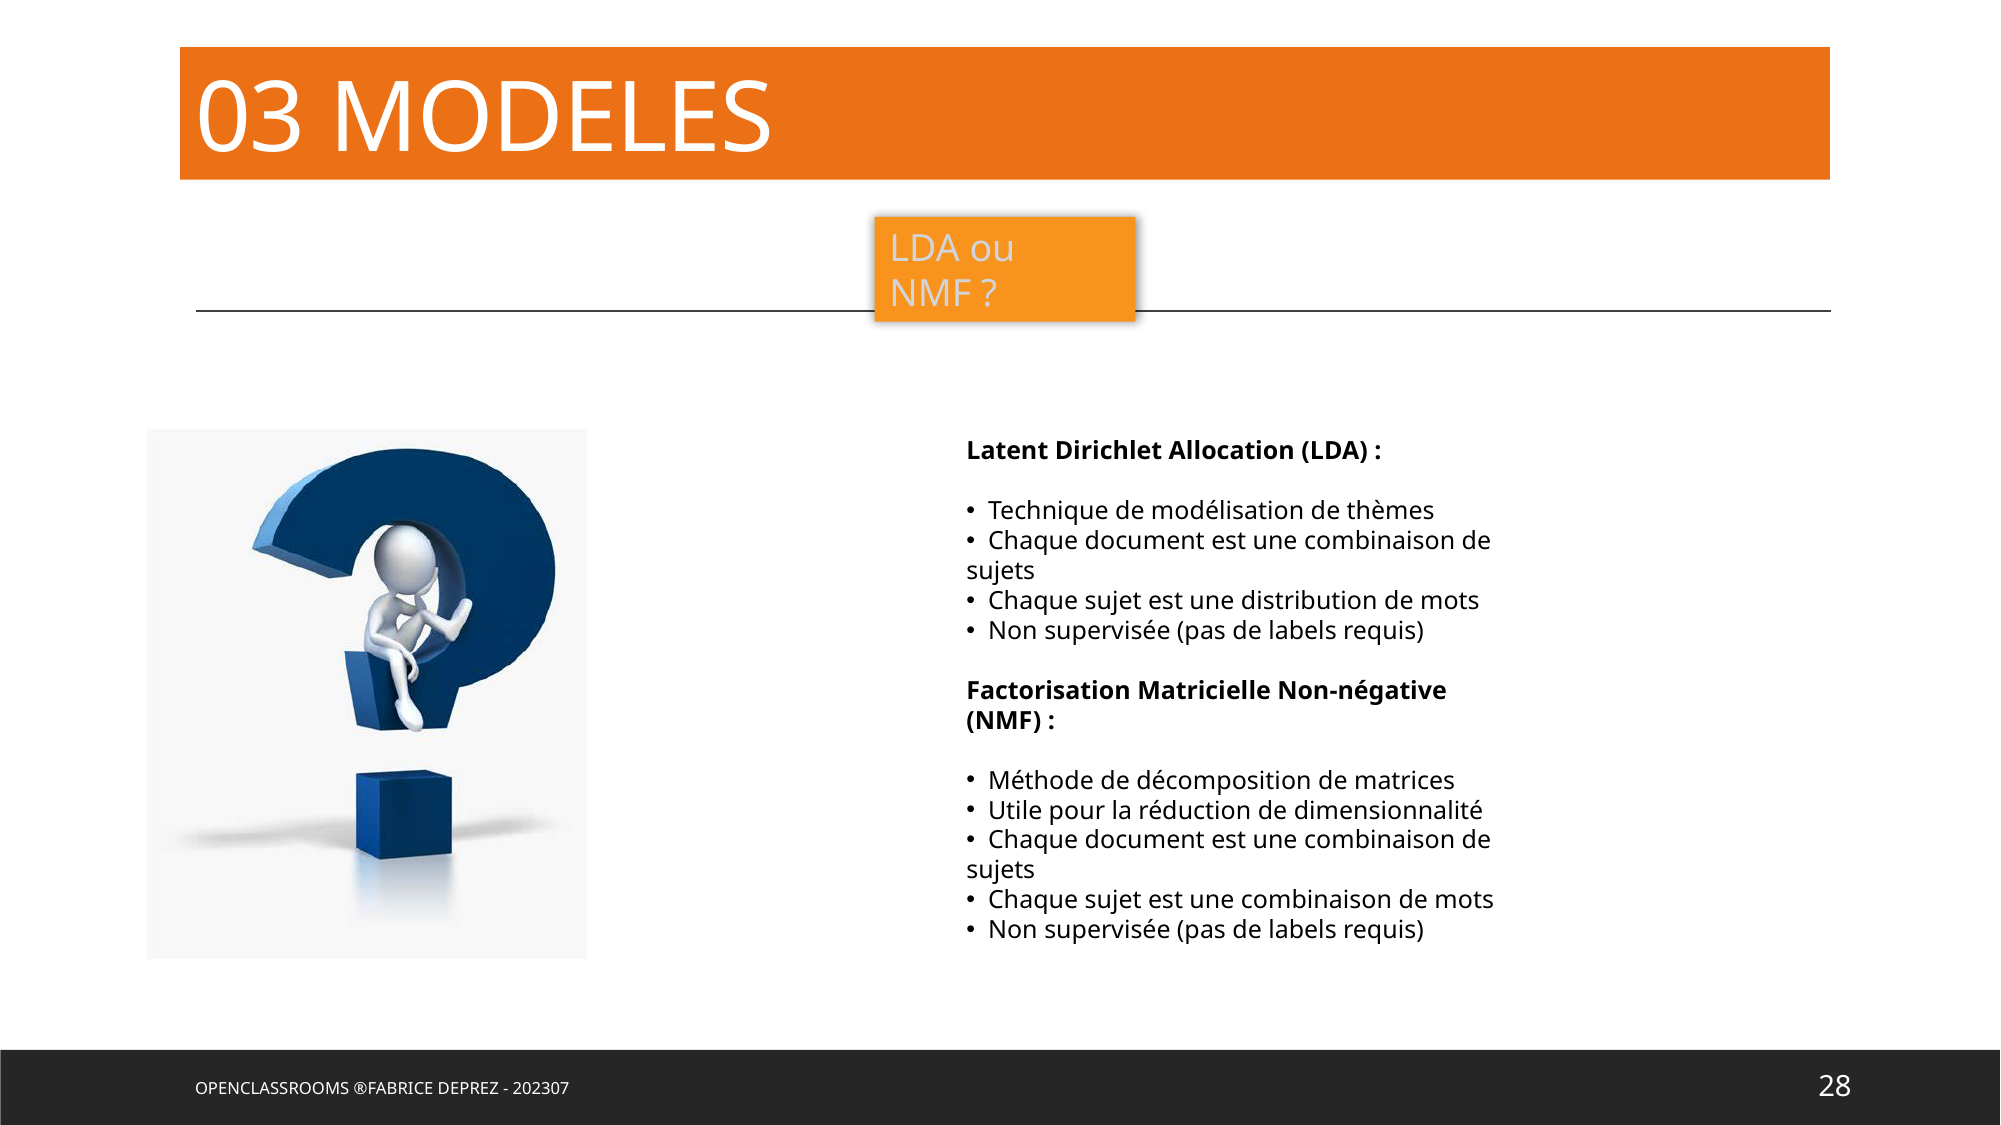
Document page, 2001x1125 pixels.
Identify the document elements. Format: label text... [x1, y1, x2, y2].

text_box LDA ou NMF ? [874, 216, 1136, 322]
text_box [975, 537, 1529, 1092]
picture [145, 426, 589, 961]
text_box Latent Dirichlet Allocation (LDA) : Technique de modélisation de thèmes Chaque document est une combinaison de sujets Chaque sujet est une distribution de mots Non supervisée (pas de labels requis) Factorisation Matricielle Non-négative (NMF) : Méthode de décomposition de matrices Utile pour la réduction de dimensionnalité Chaque document est une combinaison de sujets Chaque sujet est une combinaison de mots Non supervisée (pas de labels requis) [951, 427, 1520, 952]
slide_number 28 [1803, 1057, 1932, 1118]
footer openclassrooms ®Fabrice Deprez - 202307 [180, 1057, 1299, 1118]
title 03 MODELES [180, 47, 1830, 180]
